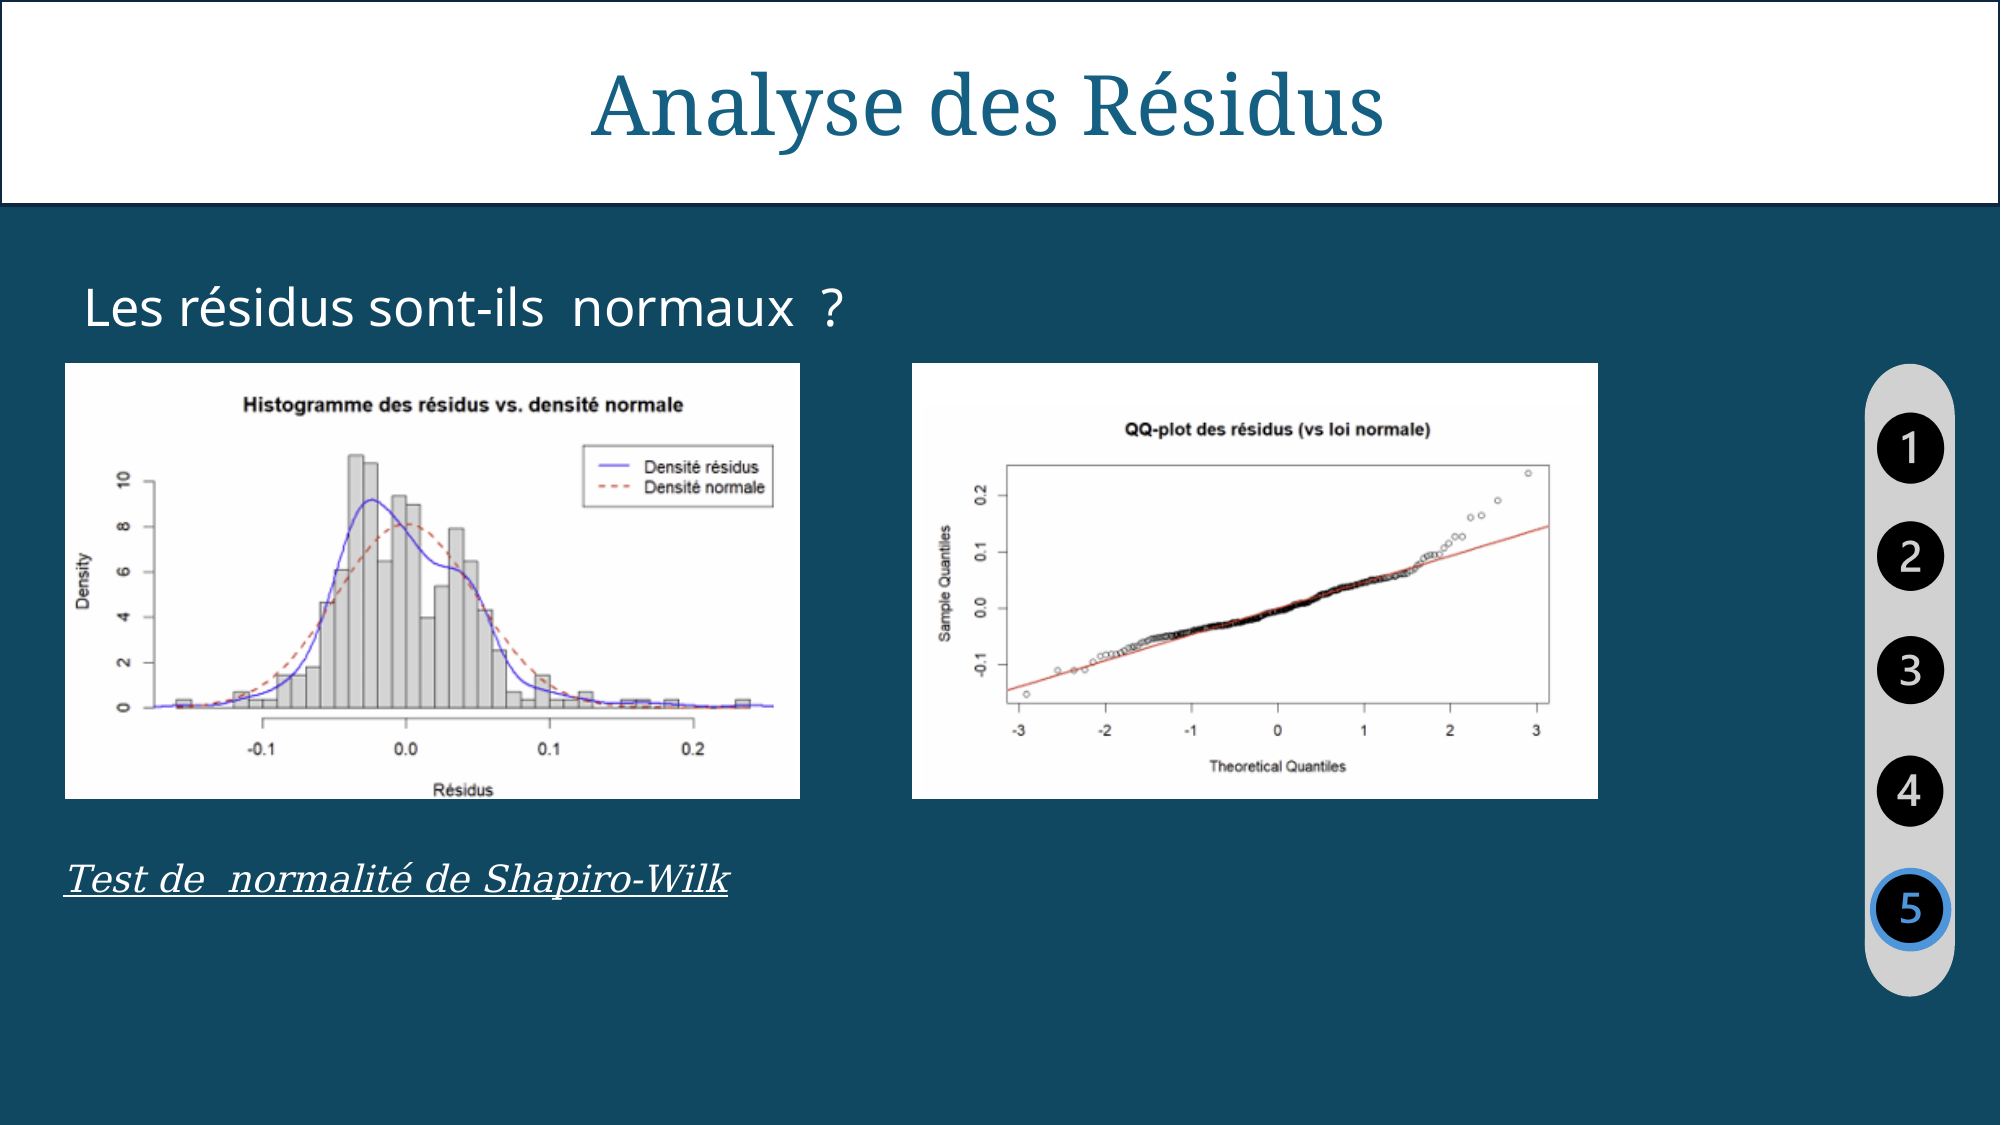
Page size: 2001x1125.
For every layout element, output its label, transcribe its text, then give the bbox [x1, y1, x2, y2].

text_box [1867, 402, 1954, 952]
picture [912, 363, 1599, 800]
picture [65, 363, 800, 800]
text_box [1864, 363, 1956, 998]
text_box Analyse des Résidus [0, 0, 2000, 207]
text_box Les résidus sont-ils normaux ? [68, 266, 1705, 344]
